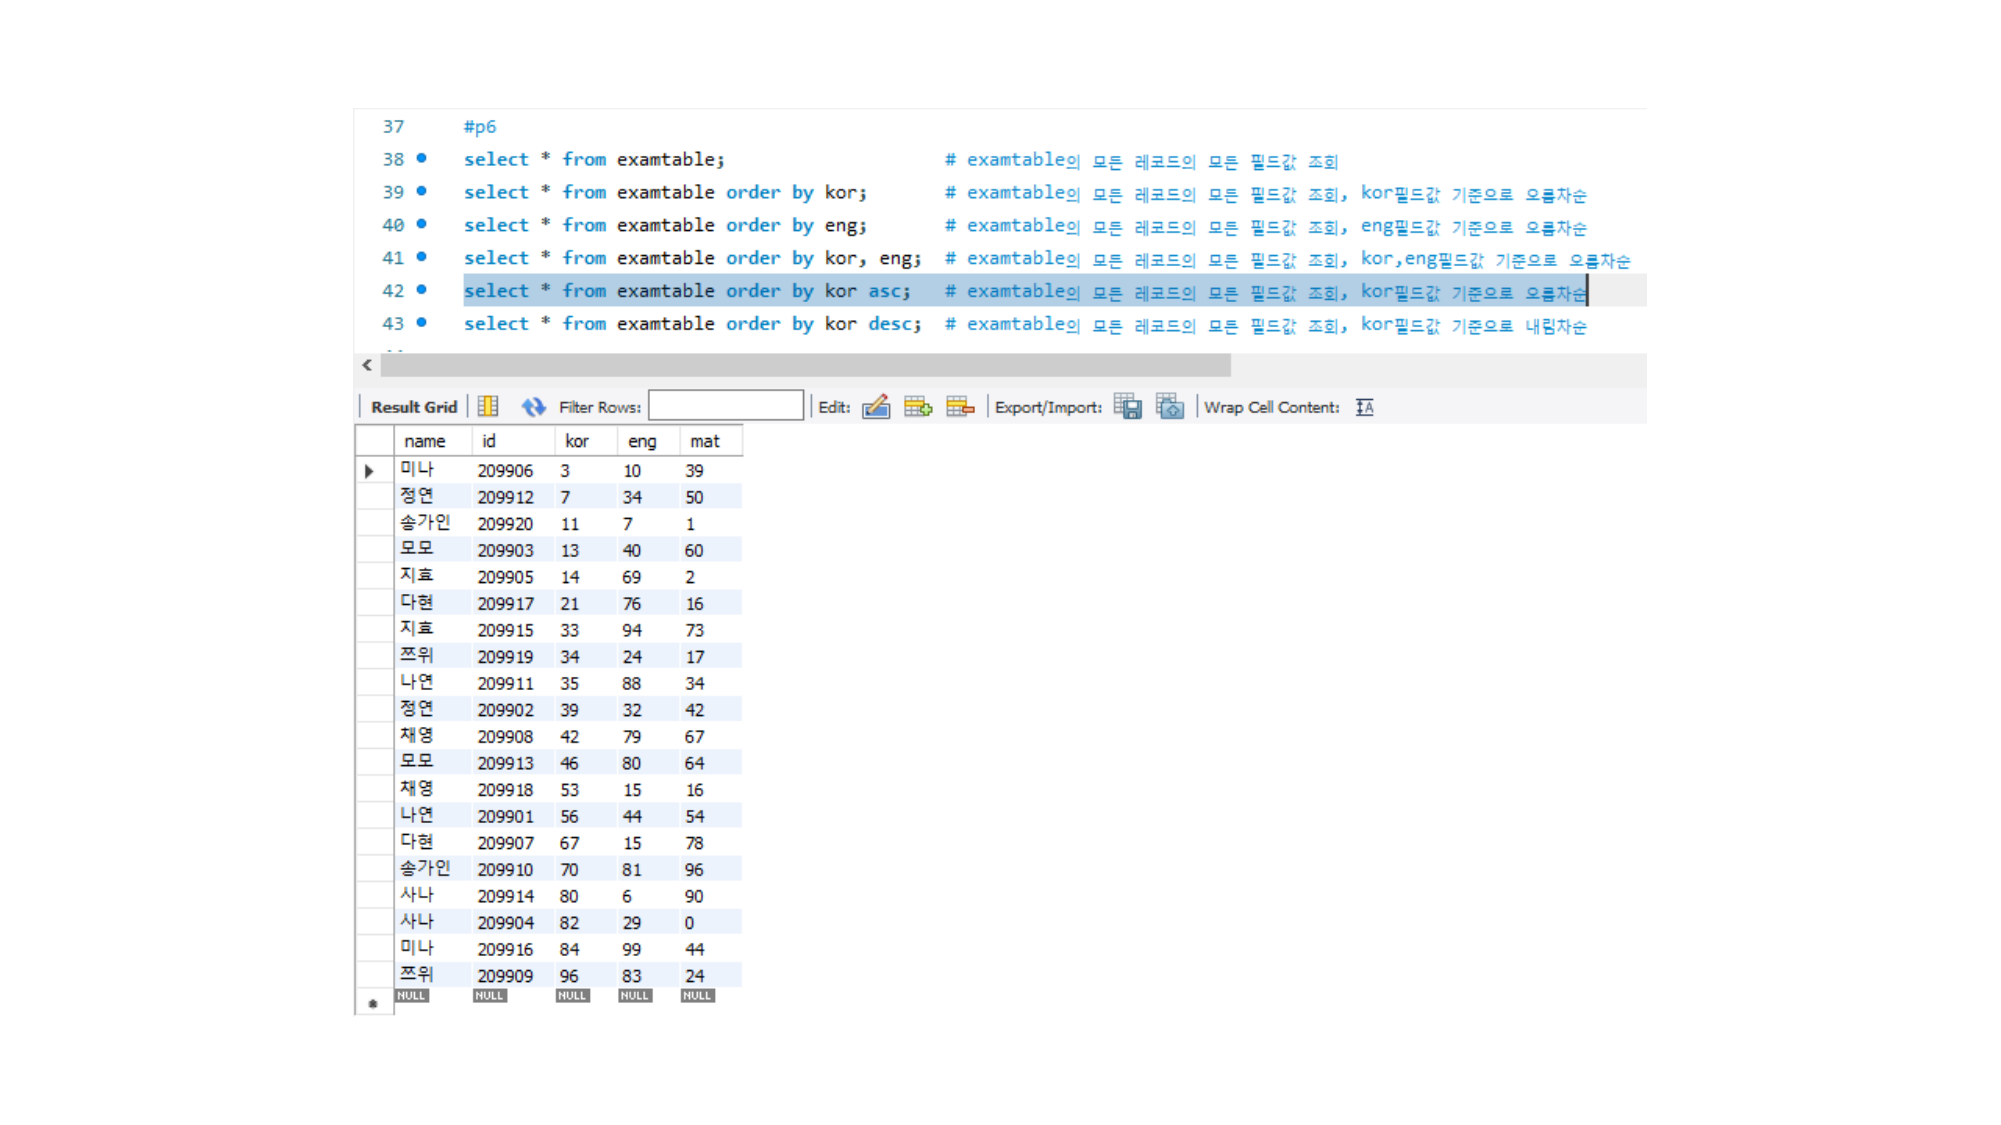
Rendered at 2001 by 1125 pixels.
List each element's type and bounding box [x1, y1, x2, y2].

picture [353, 108, 1647, 1017]
